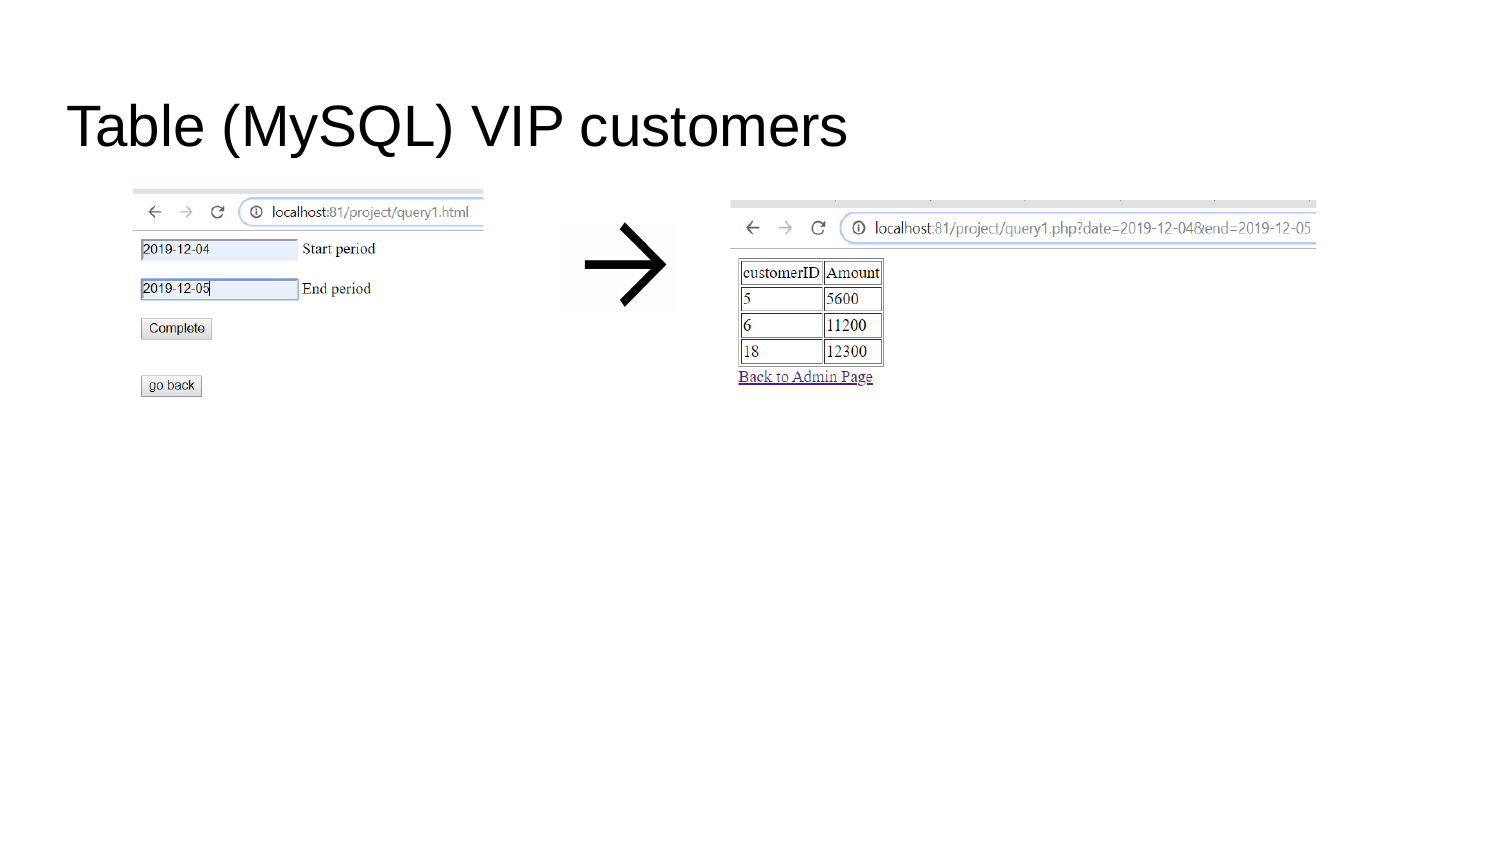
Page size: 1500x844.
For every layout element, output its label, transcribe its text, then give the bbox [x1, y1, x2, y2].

picture [730, 200, 1317, 392]
title Table (MySQL) VIP customers [51, 72, 1449, 167]
picture [132, 188, 484, 441]
picture [560, 220, 677, 316]
